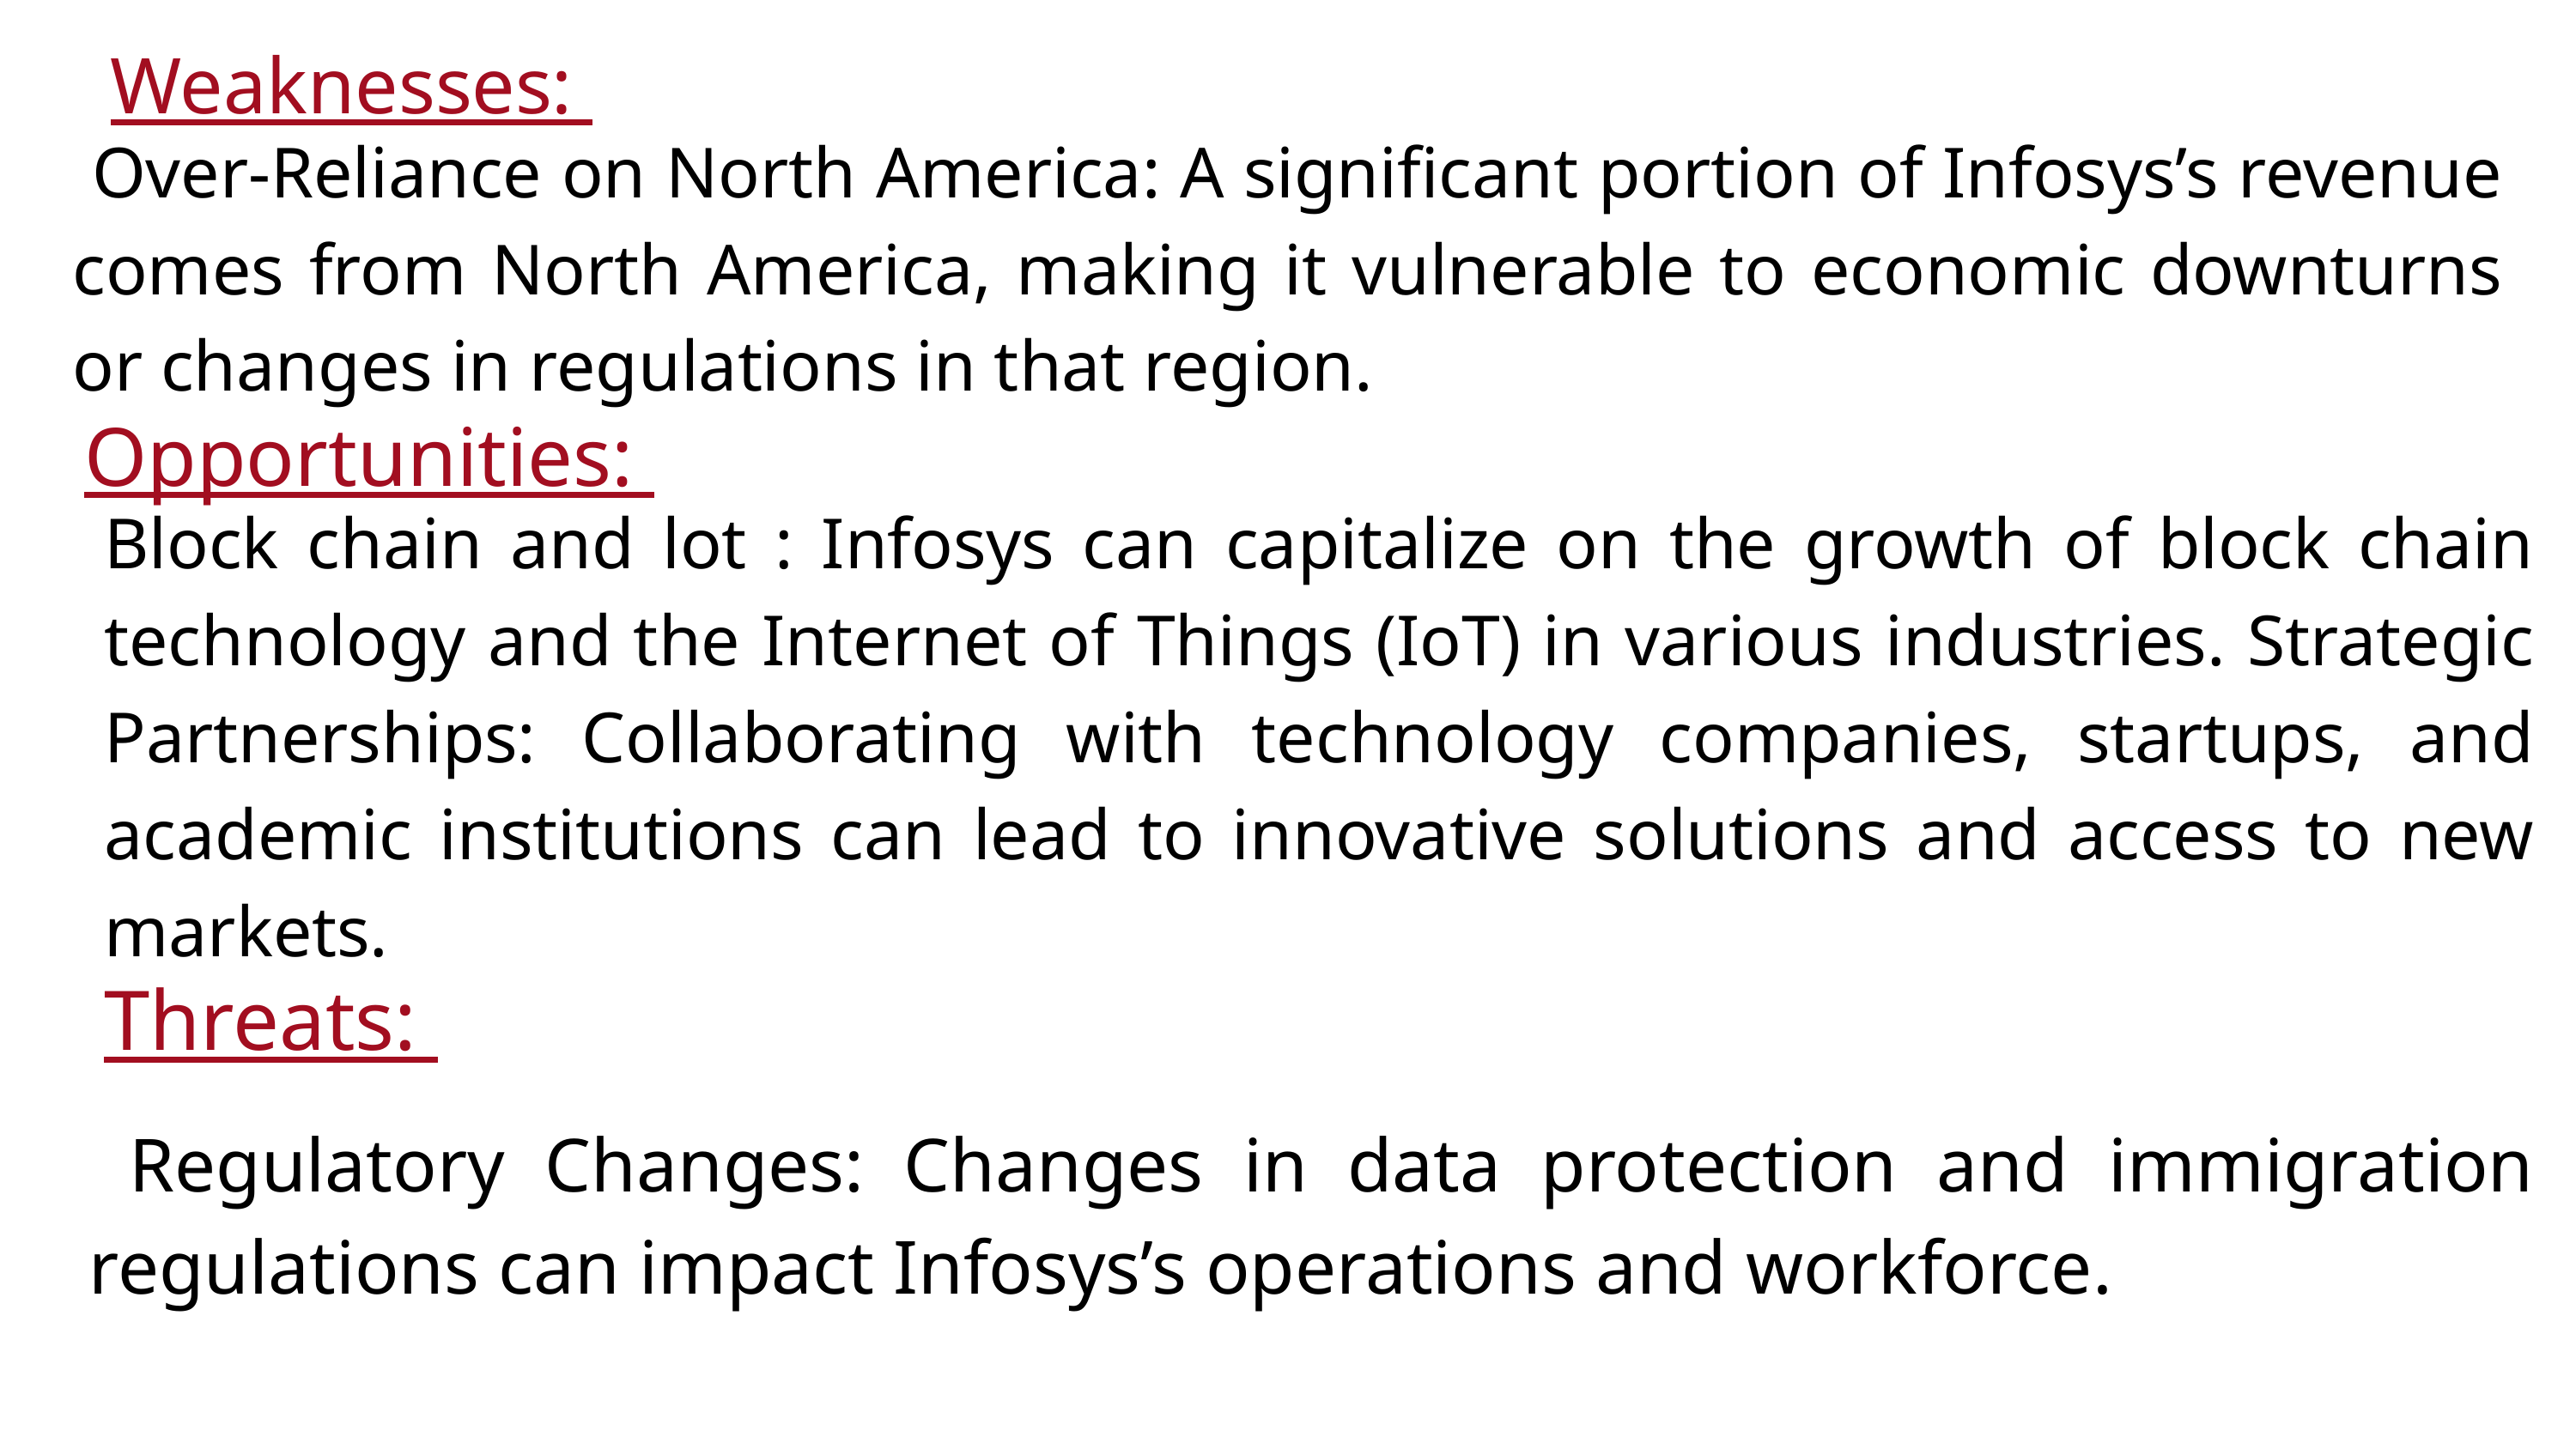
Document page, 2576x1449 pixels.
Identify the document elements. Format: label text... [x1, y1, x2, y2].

text_box Over-Reliance on North America: A significant portion of Infosys’s revenue comes from North America, making it vulnerable to economic downturns or changes in regulations in that region. [72, 114, 2504, 405]
text_box Threats: [104, 951, 453, 1067]
text_box Regulatory Changes: Changes in data protection and immigration regulations can impact Infosys’s operations and workforce. [88, 1103, 2536, 1309]
text_box Block chain and lot : Infosys can capitalize on the growth of block chain technology and the Internet of Things (IoT) in various industries. Strategic Partnerships: Collaborating with technology companies, startups, and academic institutions can lead to innovative solutions and access to new markets. [104, 486, 2536, 971]
text_box Opportunities: [72, 389, 667, 502]
text_box Weaknesses: [104, 21, 599, 114]
